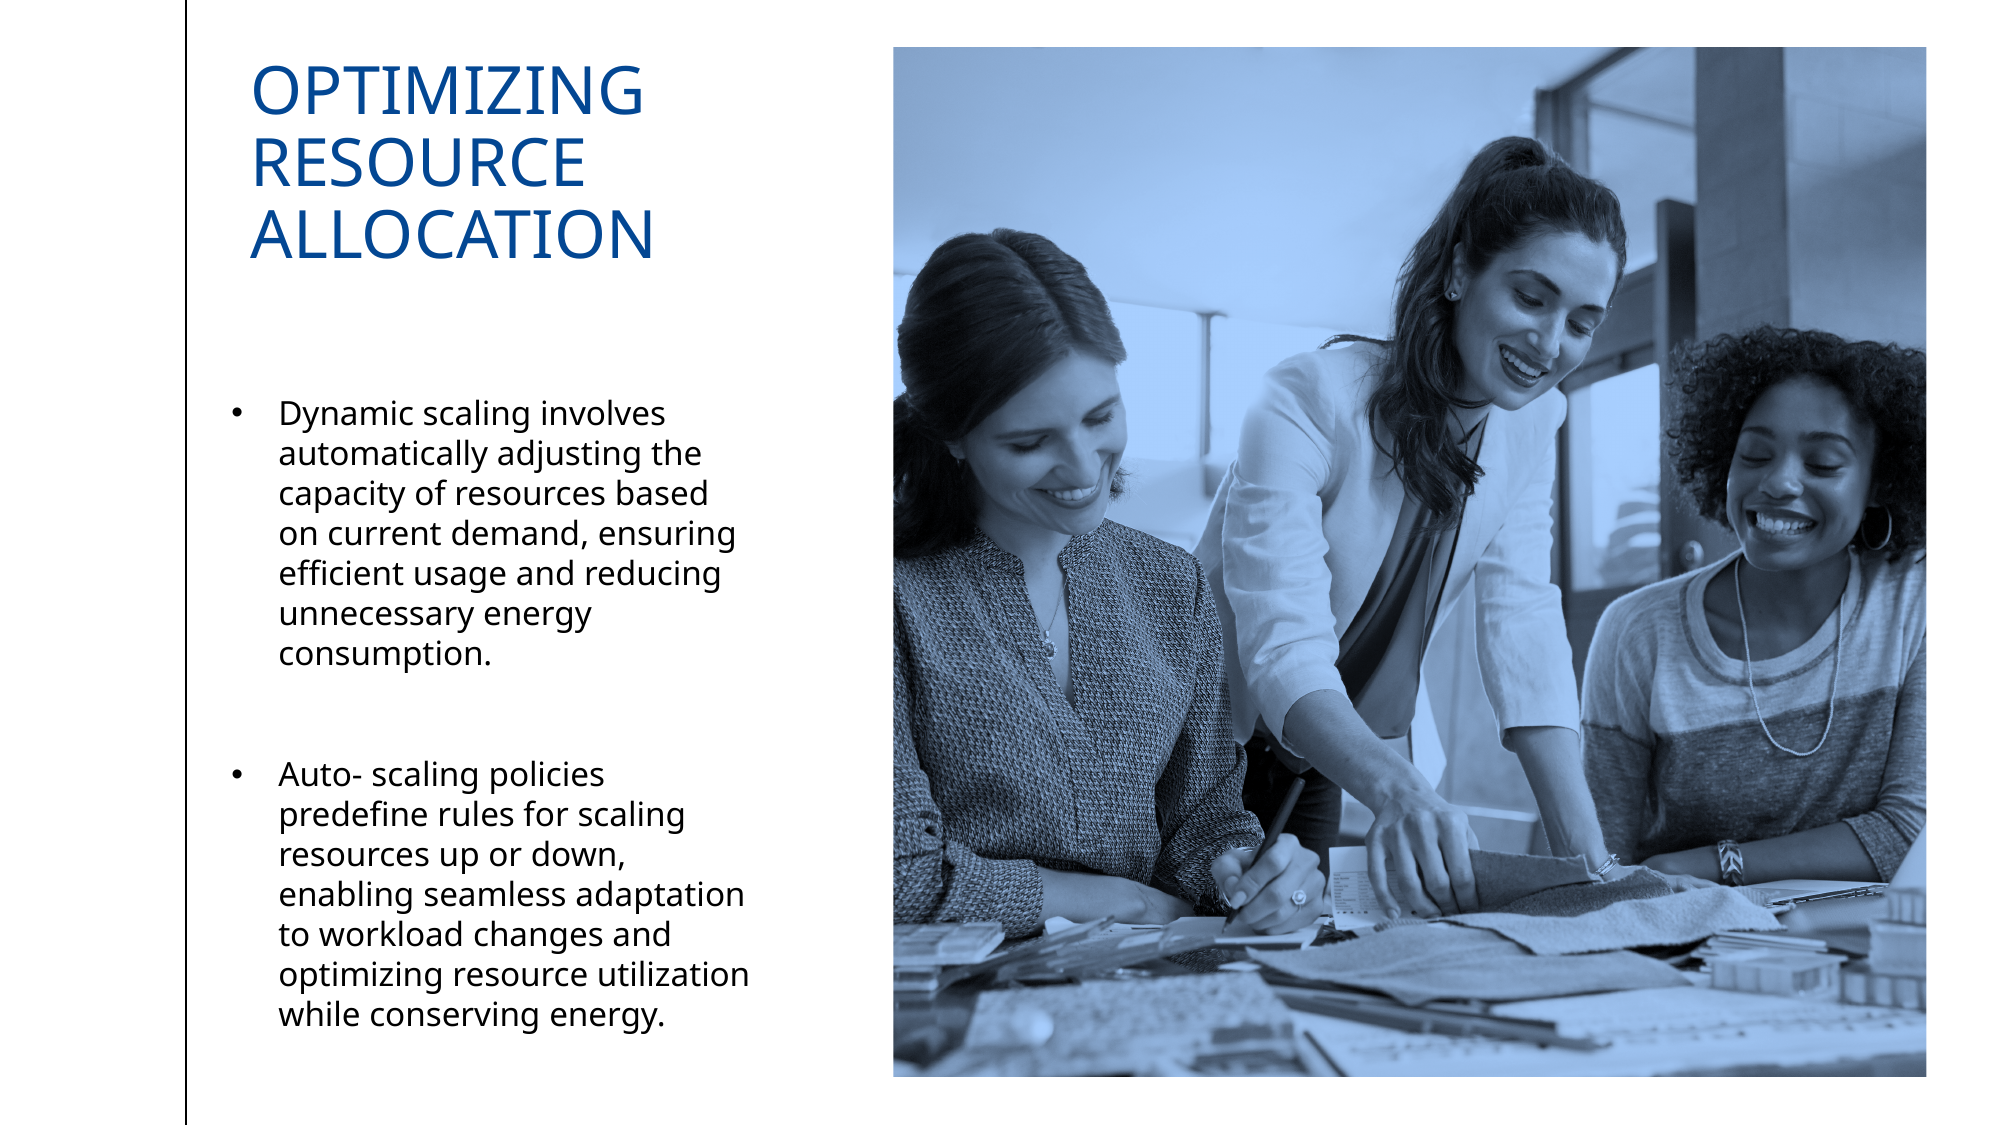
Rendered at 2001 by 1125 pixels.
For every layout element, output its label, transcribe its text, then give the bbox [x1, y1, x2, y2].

title Optimizing Resource Allocation [250, 175, 791, 281]
picture [893, 47, 1927, 1077]
list Dynamic scaling involves automatically adjusting the capacity of resources based on current demand, ensuring efficient usage and reducing unnecessary energy consumption. Auto- scaling policies predefine rules for scaling resources up or down, enabling seamless adaptation to workload changes and optimizing resource utilization while conserving energy. [231, 384, 755, 1041]
